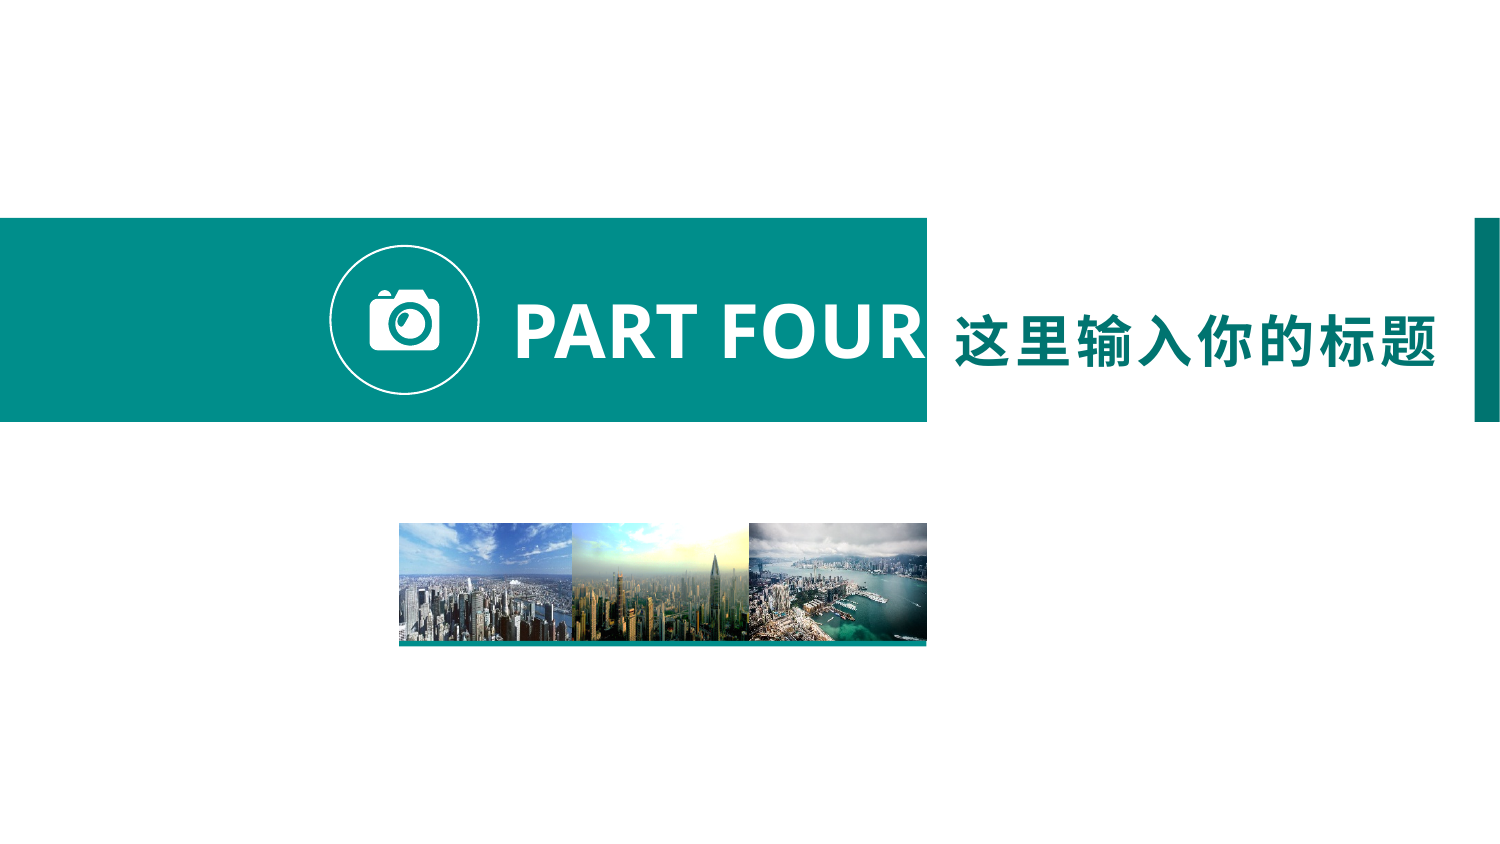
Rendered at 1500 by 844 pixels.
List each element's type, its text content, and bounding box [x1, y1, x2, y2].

text_box 这里输入你的标题 [1009, 298, 1463, 381]
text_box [399, 523, 927, 641]
text_box [0, 217, 928, 423]
text_box [1474, 217, 1500, 423]
text_box [398, 640, 927, 648]
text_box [330, 245, 1009, 394]
